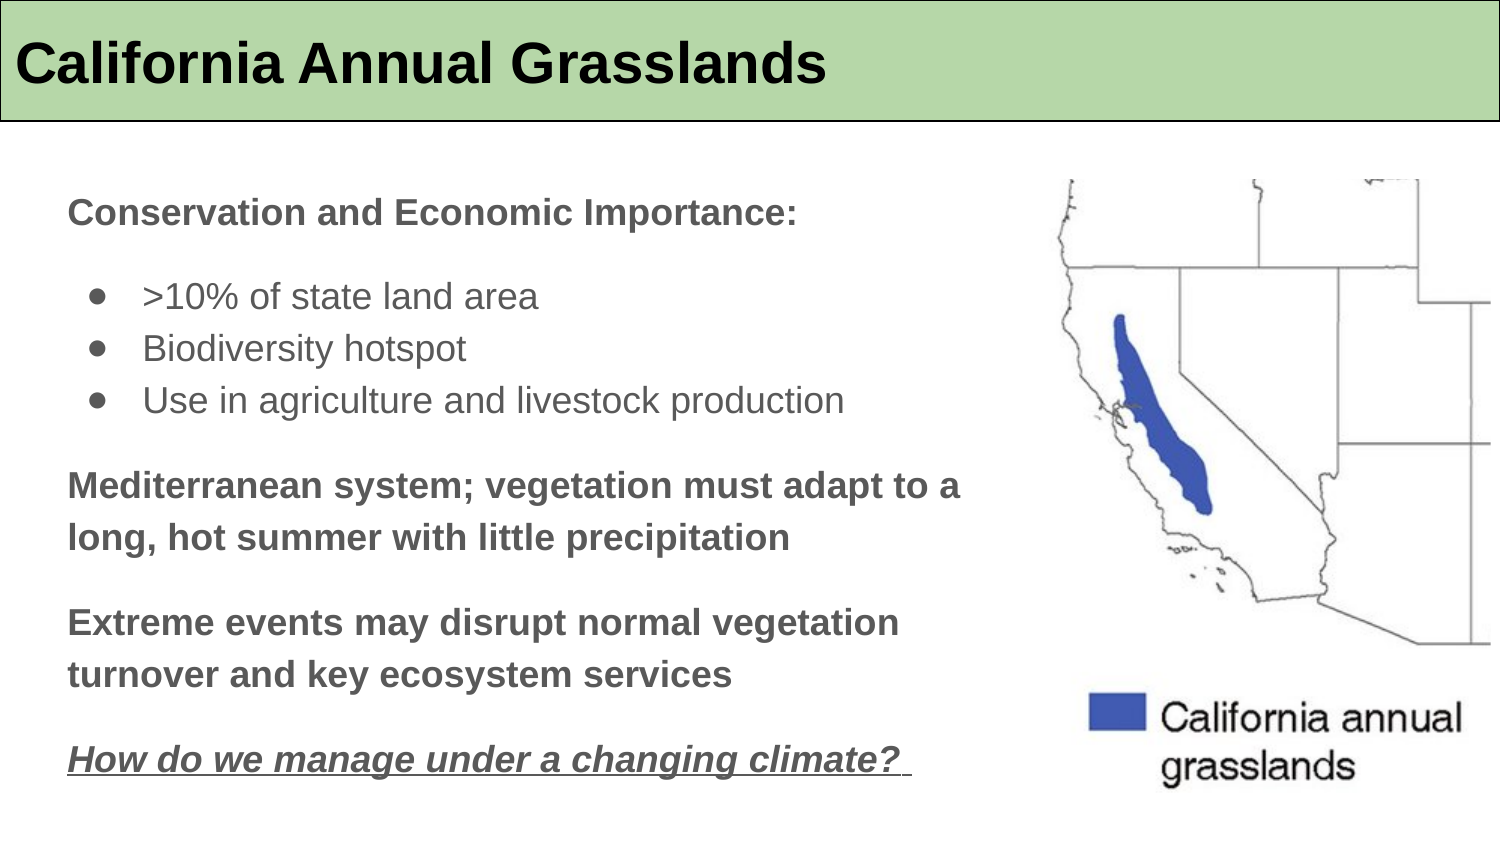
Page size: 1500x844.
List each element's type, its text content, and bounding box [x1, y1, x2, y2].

picture [1048, 179, 1491, 844]
list Conservation and Economic Importance: >10% of state land area Biodiversity hotspot Use in agriculture and livestock production Mediterranean system; vegetation must adapt to a long, hot summer with little precipitation Extreme events may disrupt normal vegetation turnover and key ecosystem services How do we manage under a changing climate? [52, 165, 1029, 727]
title California Annual Grasslands [0, 0, 1500, 121]
